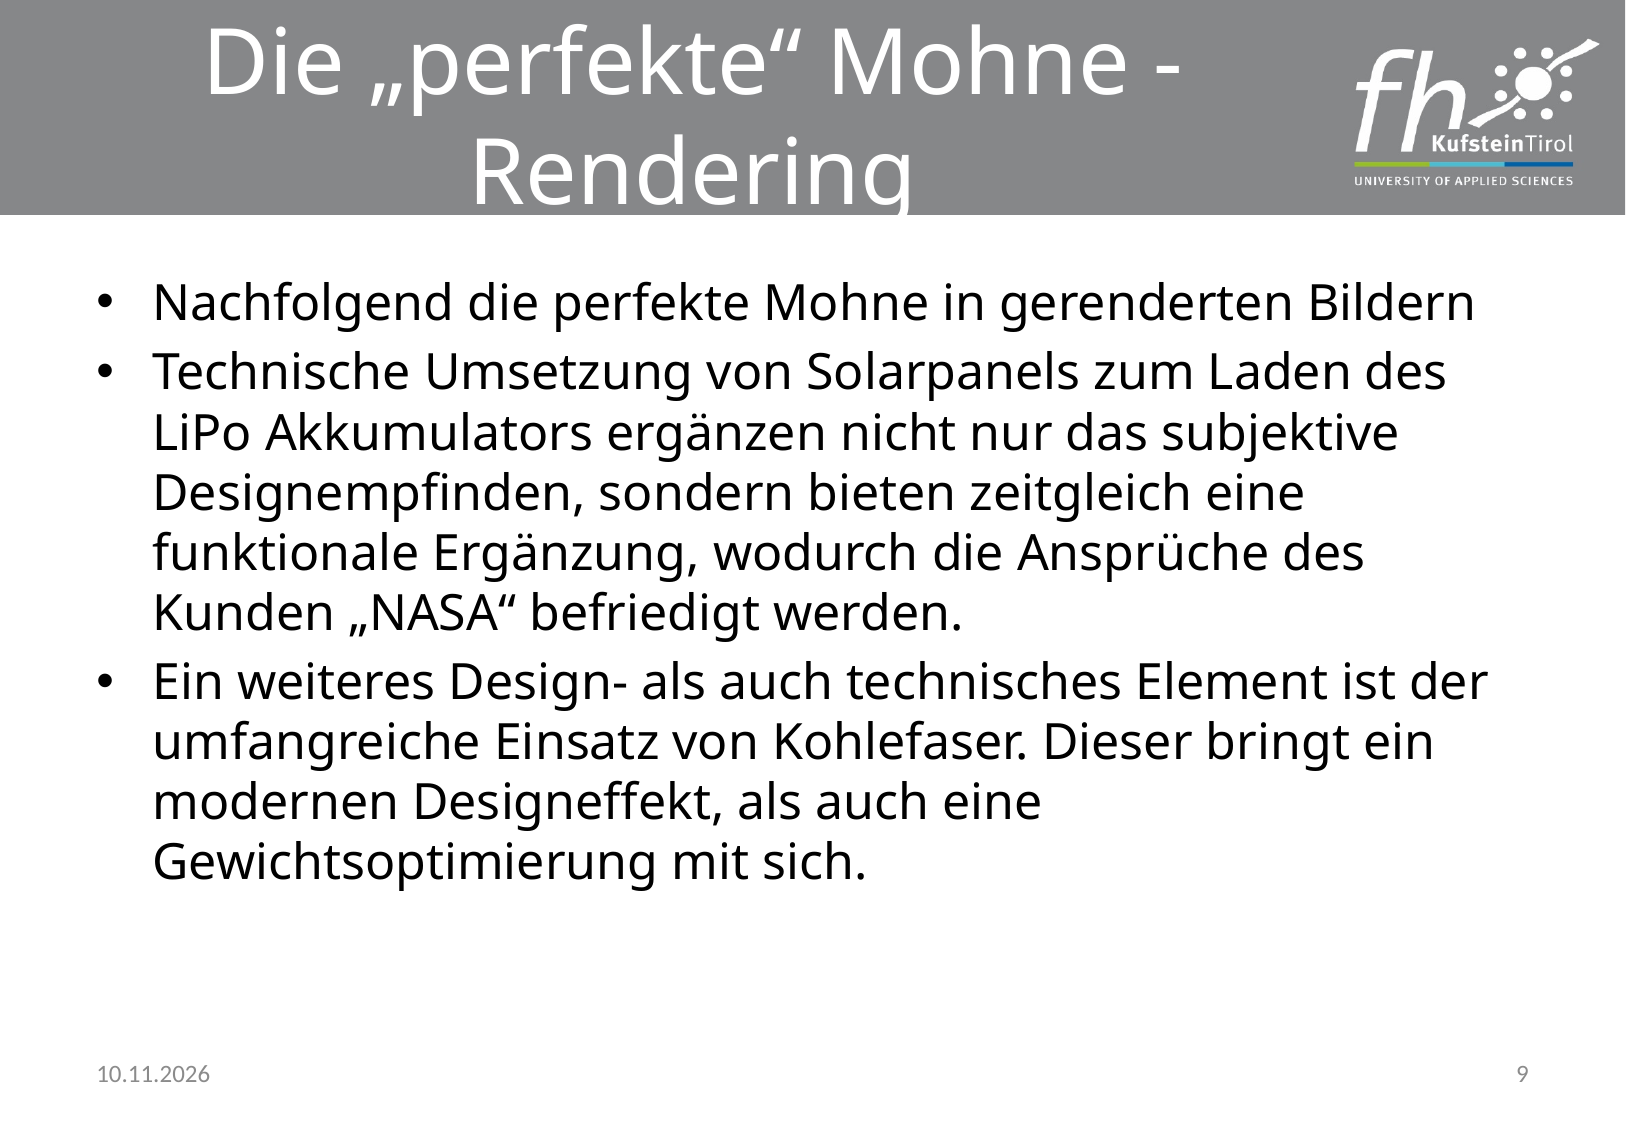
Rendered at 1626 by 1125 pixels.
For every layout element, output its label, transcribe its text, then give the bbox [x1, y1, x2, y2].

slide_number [81, 1042, 461, 1103]
title Die „perfekte“ Mohne - Rendering [19, 19, 1368, 207]
list Nachfolgend die perfekte Mohne in gerenderten Bildern Technische Umsetzung von Solarpanels zum Laden des LiPo Akkumulators ergänzen nicht nur das subjektive Designempfinden, sondern bieten zeitgleich eine funktionale Ergänzung, wodurch die Ansprüche des Kunden „NASA“ befriedigt werden. Ein weiteres Design- als auch technisches Element ist der umfangreiche Einsatz von Kohlefaser. Dieser bringt ein modernen Designeffekt, als auch eine Gewichtsoptimierung mit sich. [81, 262, 1544, 1005]
slide_number 9 [1164, 1042, 1544, 1103]
picture [0, 0, 1626, 215]
